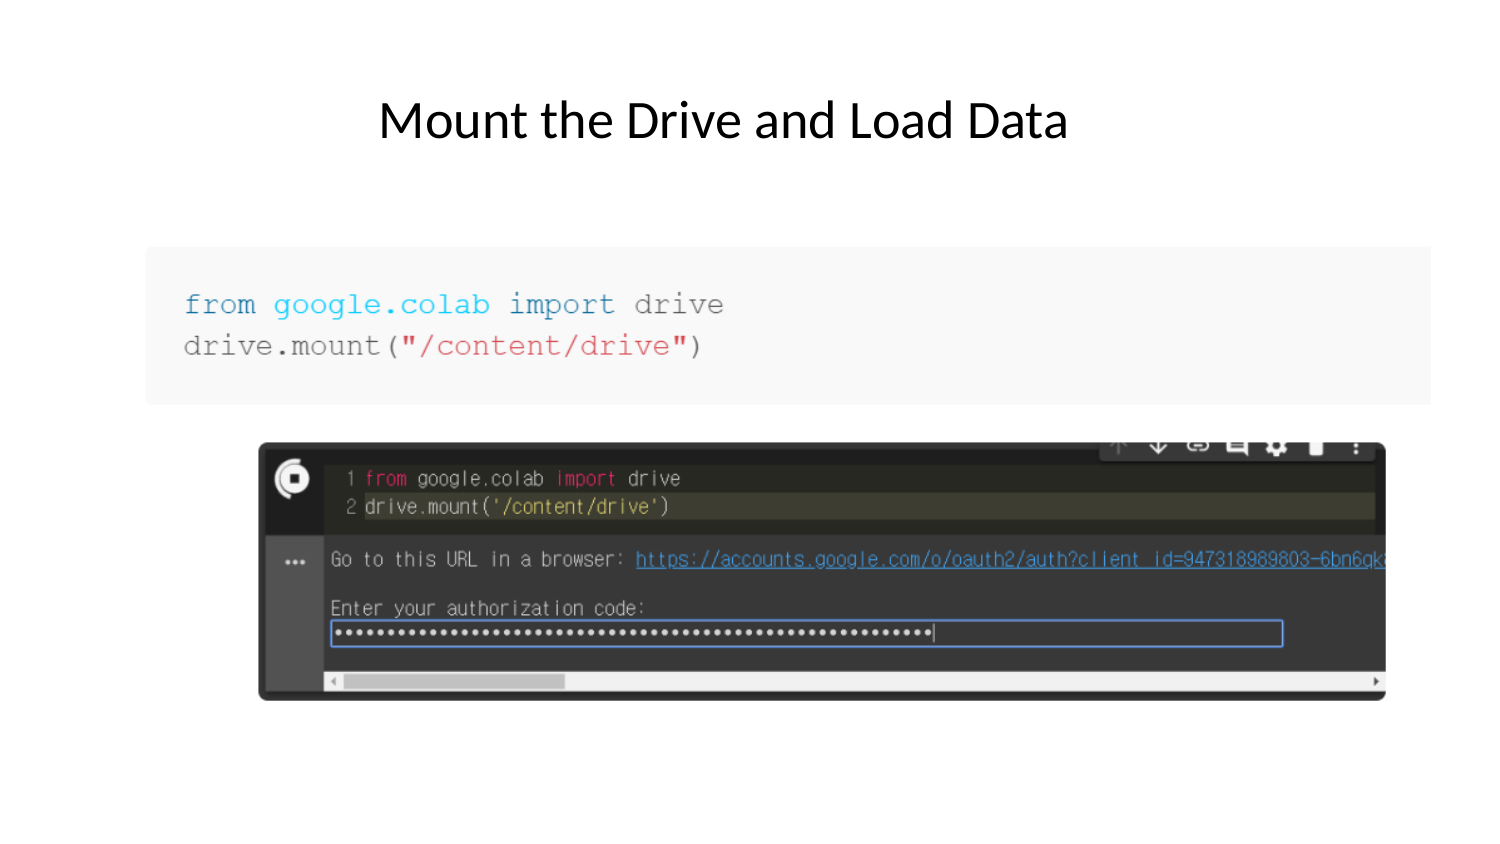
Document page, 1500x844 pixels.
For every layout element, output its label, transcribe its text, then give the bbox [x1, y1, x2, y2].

title Mount the Drive and Load Data [173, 84, 1289, 206]
picture [117, 207, 1431, 741]
